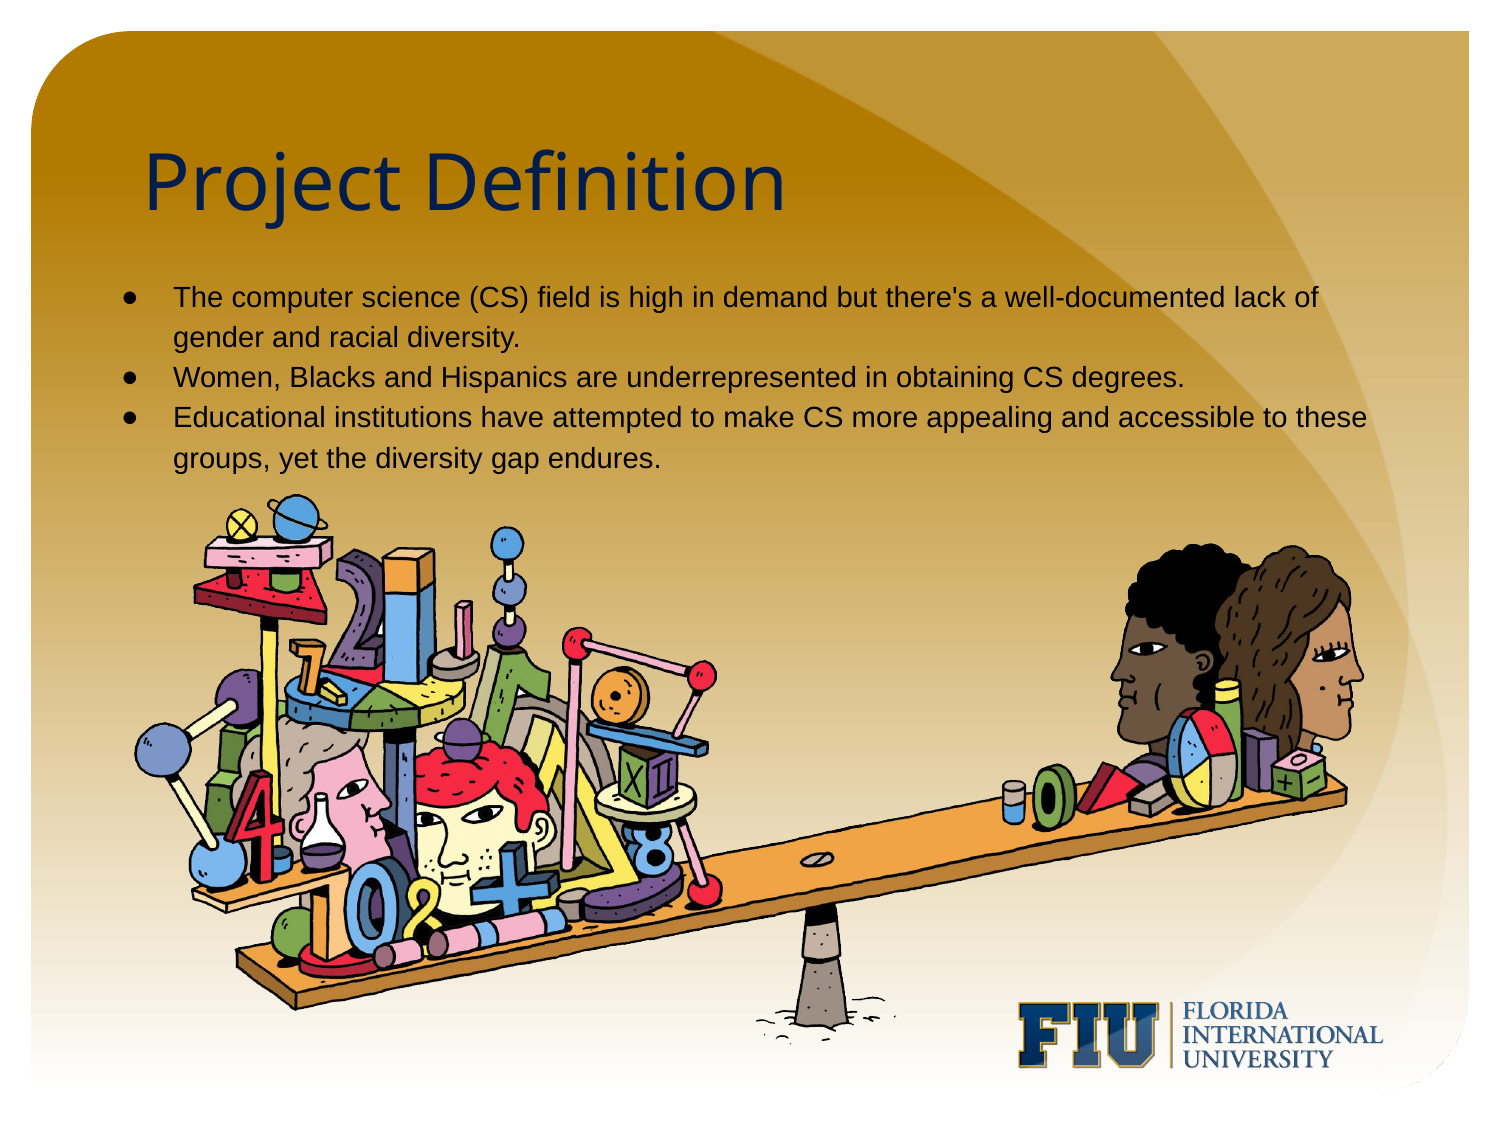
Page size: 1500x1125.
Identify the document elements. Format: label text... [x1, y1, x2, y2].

list The computer science (CS) field is high in demand but there's a well-documented lack of gender and racial diversity. Women, Blacks and Hispanics are underrepresented in obtaining CS degrees. Educational institutions have attempted to make CS more appealing and accessible to these groups, yet the diversity gap endures. [83, 265, 1417, 956]
picture [24, 30, 1473, 1094]
title Project Definition [127, 62, 1372, 234]
